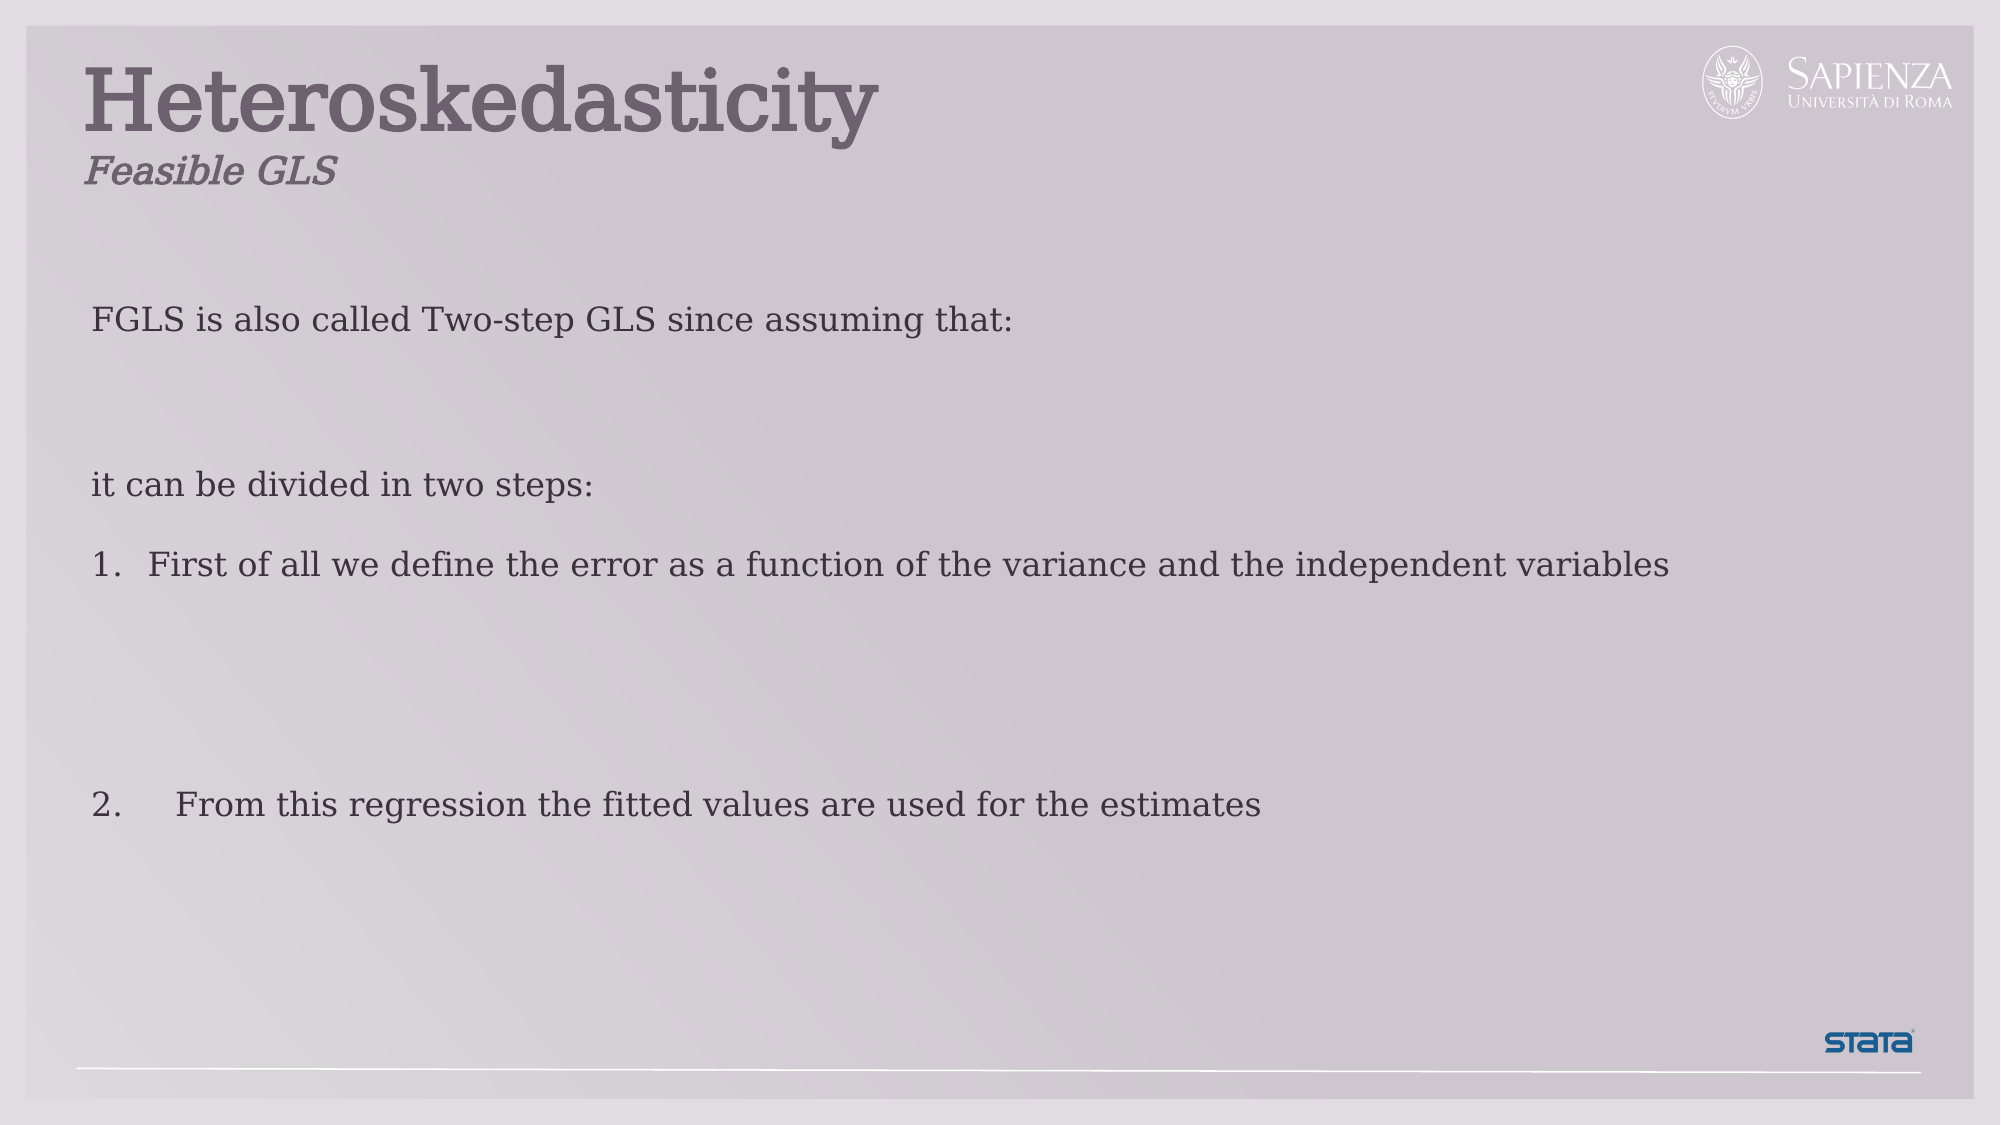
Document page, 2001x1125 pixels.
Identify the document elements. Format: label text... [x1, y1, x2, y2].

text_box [76, 1068, 1825, 1073]
picture [1676, 19, 1977, 145]
text_box Heteroskedasticity Feasible GLS [67, 38, 1422, 199]
picture [1825, 995, 1915, 1086]
